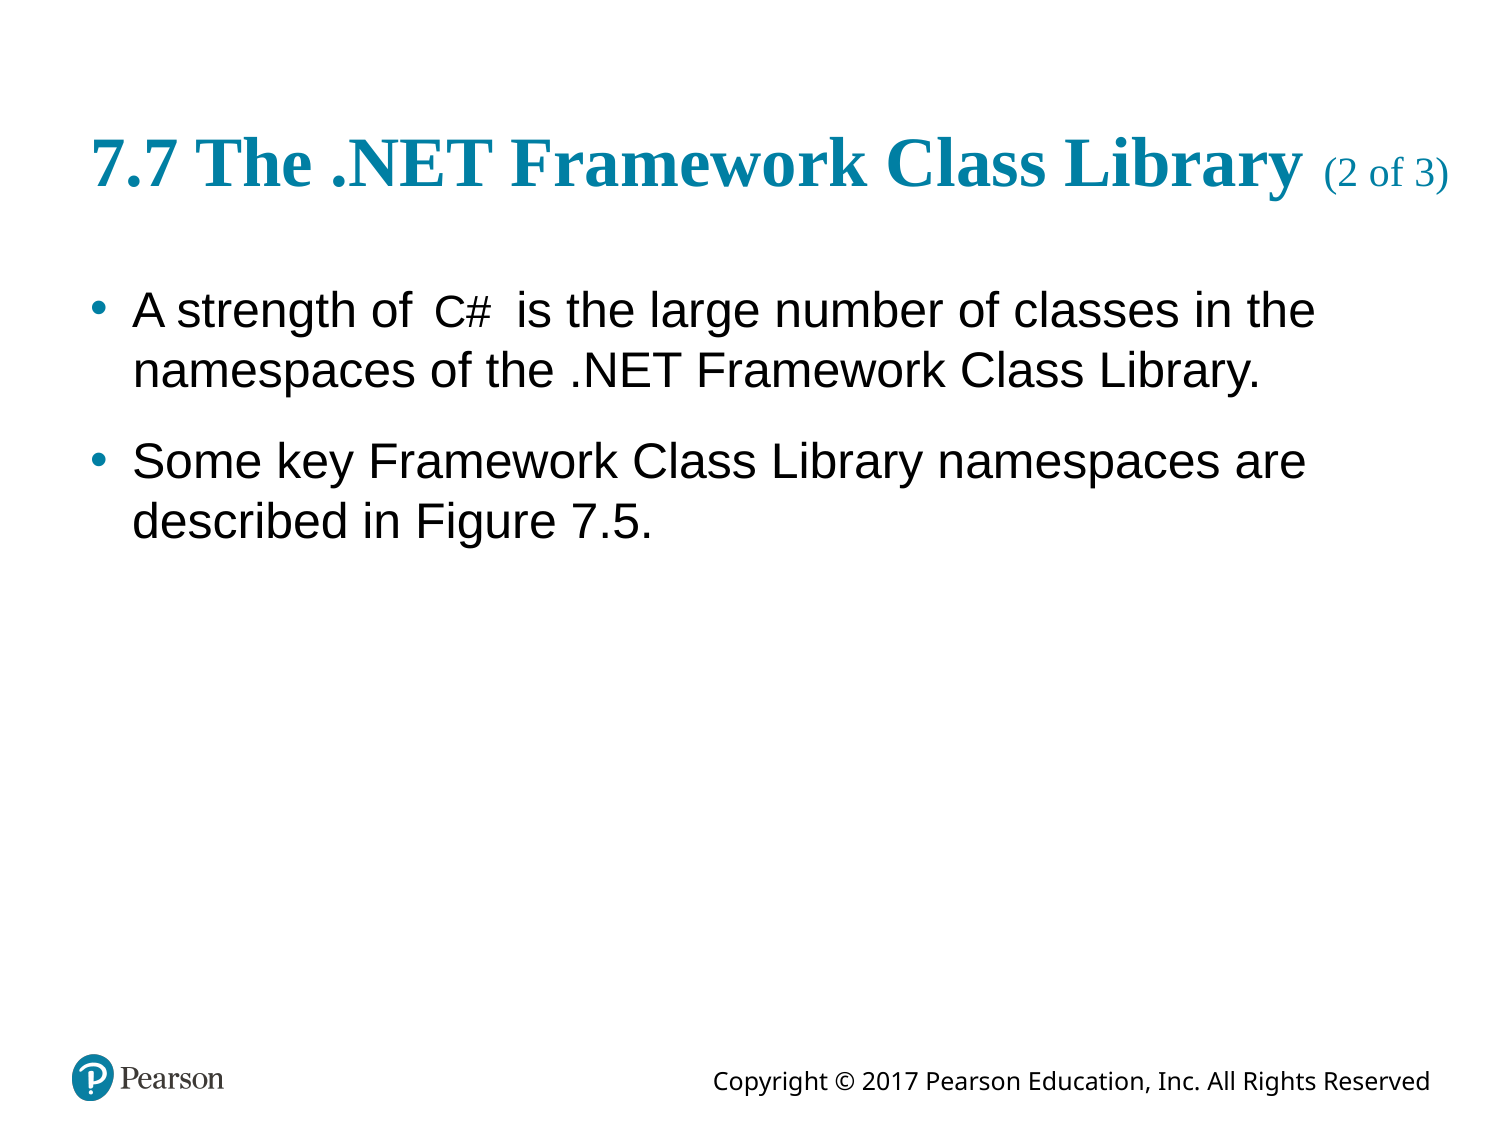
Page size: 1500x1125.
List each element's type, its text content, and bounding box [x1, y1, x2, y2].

title 7.7 The .NET Framework Class Library (2 of 3) [75, 35, 1469, 216]
picture [80, 1063, 106, 1088]
picture [72, 1087, 83, 1101]
picture [98, 1054, 224, 1101]
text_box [428, 285, 501, 339]
picture [72, 1054, 88, 1070]
list is the large number of classes in the namespaces of the .NET Framework Class Library. Some key Framework Class Library namespaces are described in Figure 7.5. [75, 262, 1425, 548]
